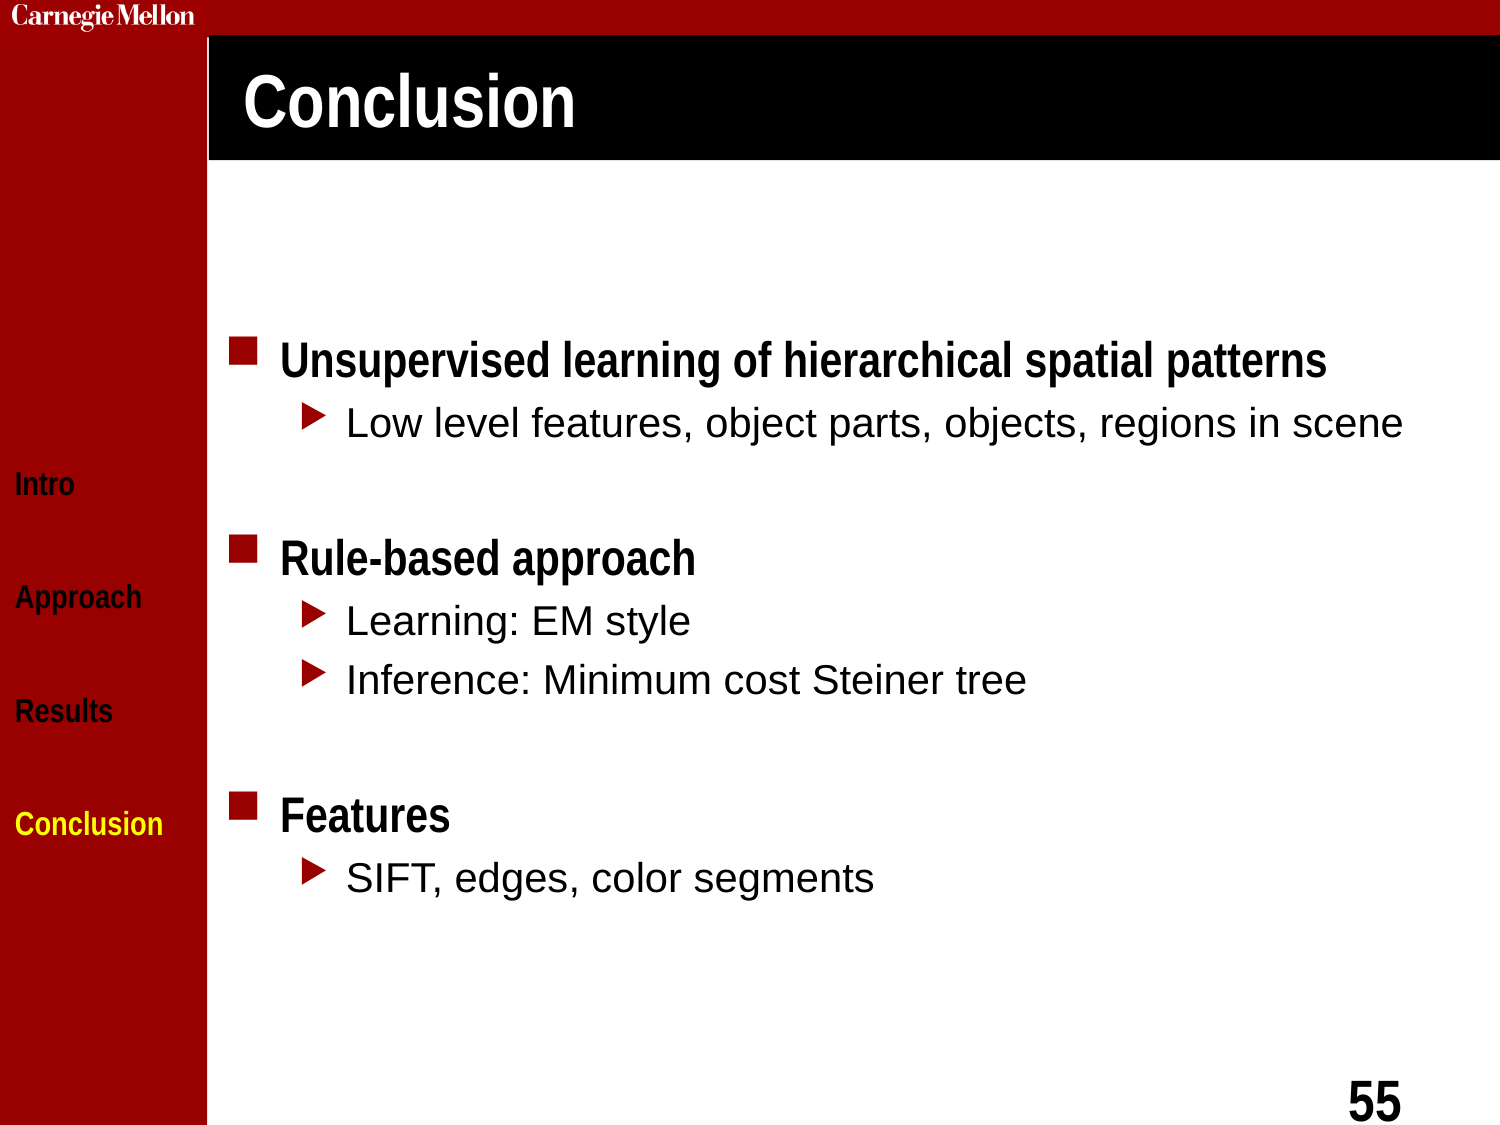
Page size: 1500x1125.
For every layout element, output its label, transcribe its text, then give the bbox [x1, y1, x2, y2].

picture [0, 0, 206, 37]
list Unsupervised learning of hierarchical spatial patterns Low level features, object parts, objects, regions in scene Rule-based approach Learning: EM style Inference: Minimum cost Steiner tree Features SIFT, edges, color segments [208, 179, 1474, 1080]
text_box Intro Approach Results Conclusion [0, 202, 203, 850]
title Conclusion [208, 34, 1500, 161]
